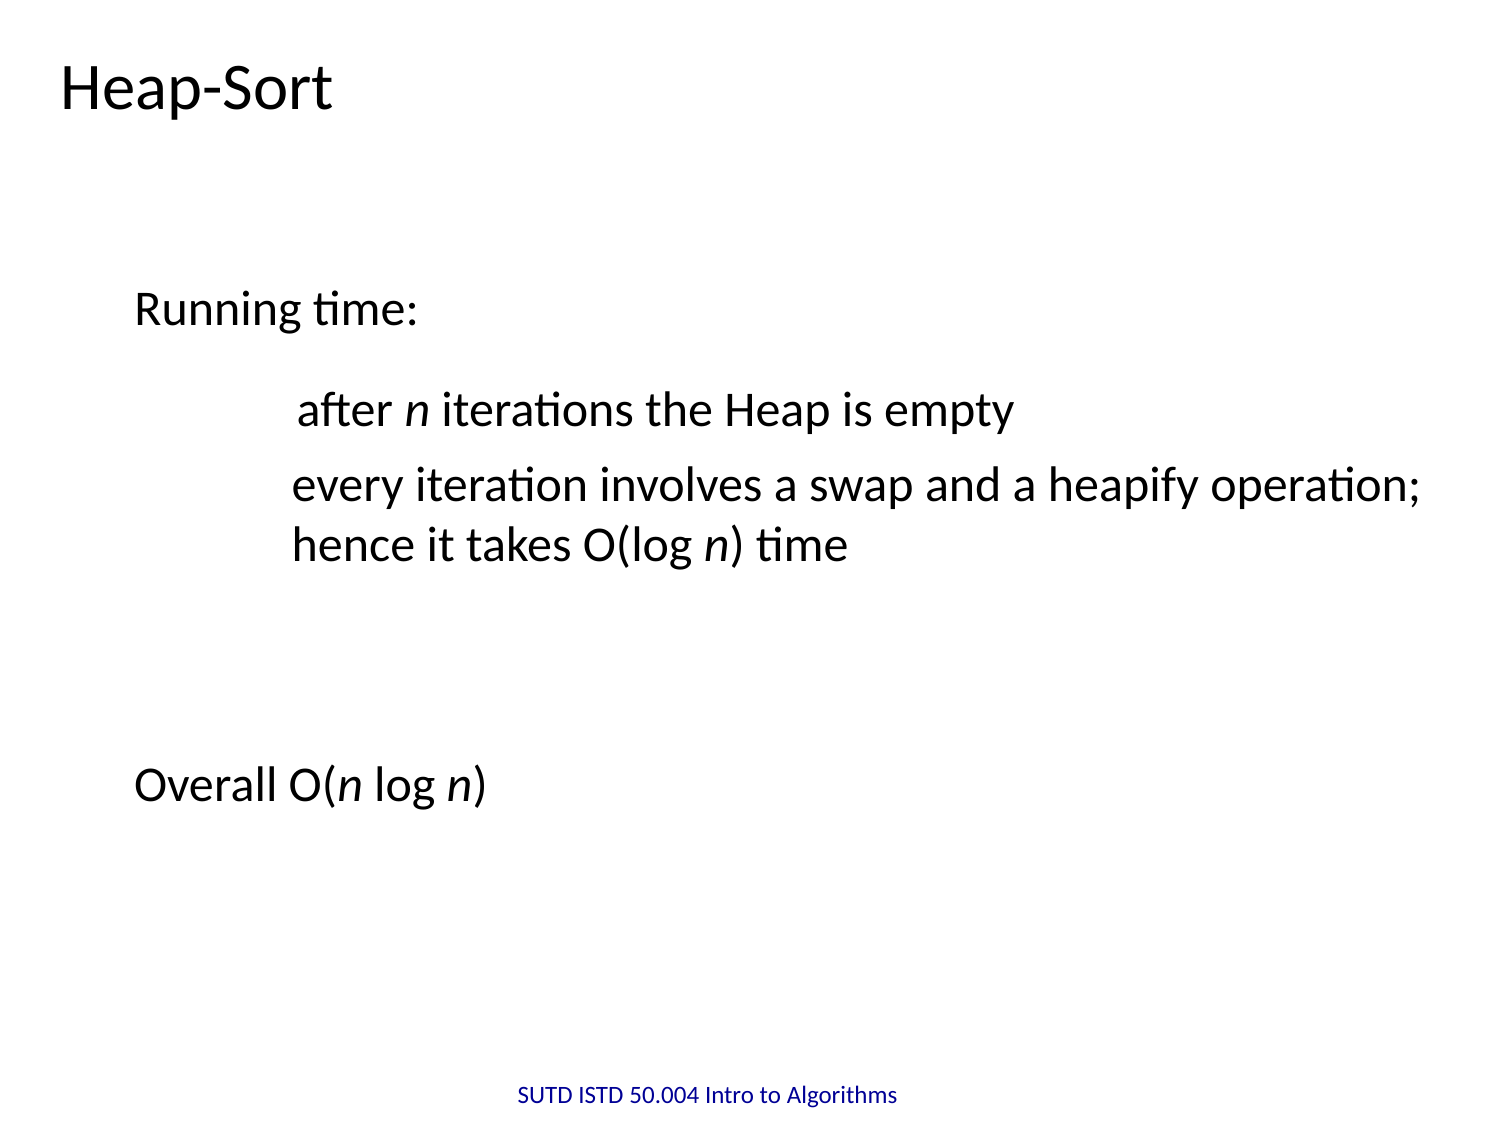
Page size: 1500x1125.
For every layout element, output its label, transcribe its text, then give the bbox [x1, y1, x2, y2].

text_box Running time: [119, 267, 435, 343]
text_box every iteration involves a swap and a heapify operation; hence it takes O(log n) time [276, 444, 1442, 580]
text_box Overall O(n log n) [119, 743, 503, 819]
text_box after n iterations the Heap is empty [281, 368, 1030, 444]
footer SUTD ISTD 50.004 Intro to Algorithms [473, 1063, 949, 1123]
text_box Heap-Sort [45, 35, 1288, 131]
